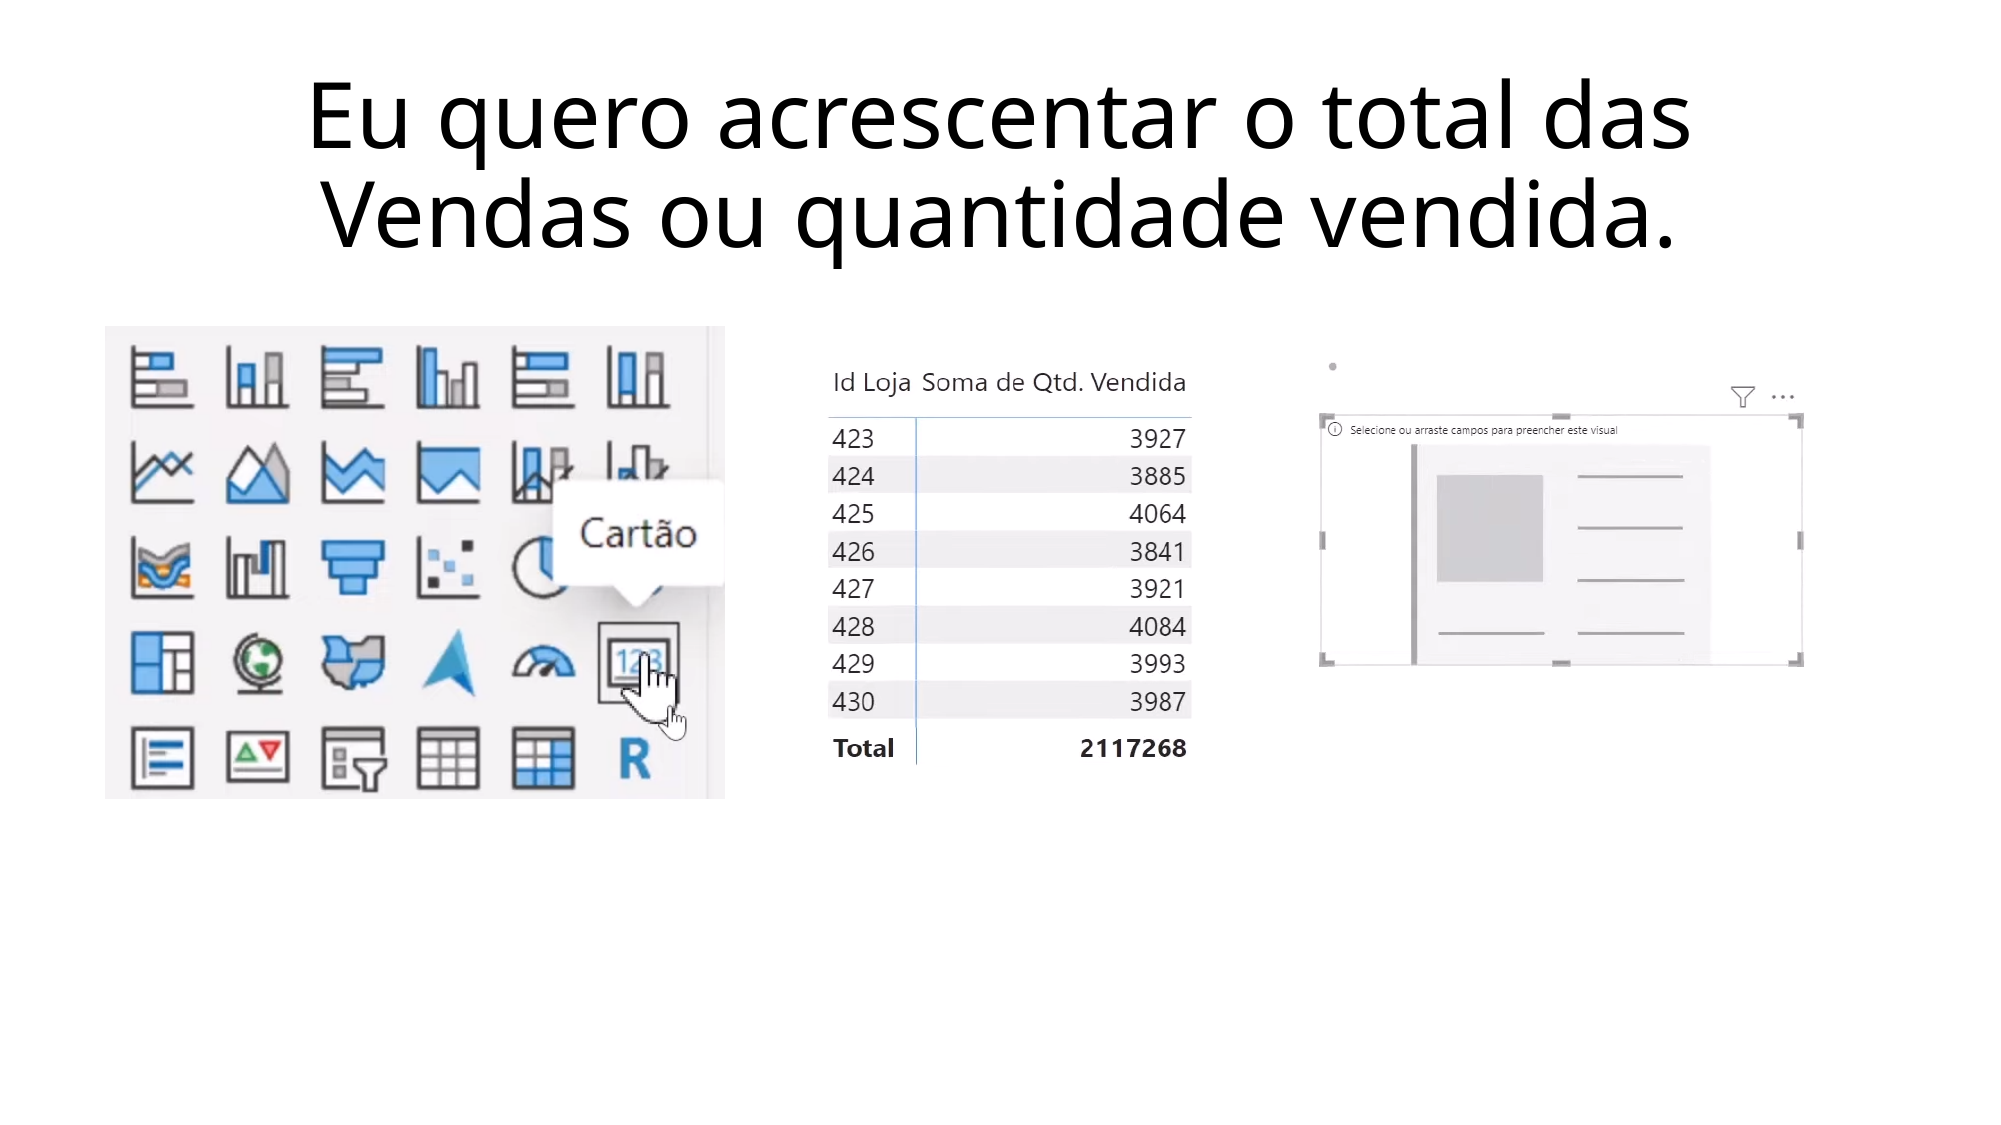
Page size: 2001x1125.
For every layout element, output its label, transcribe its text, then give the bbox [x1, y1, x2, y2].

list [105, 326, 725, 799]
title Eu quero acrescentar o total das Vendas ou quantidade vendida. [137, 59, 1863, 278]
picture [787, 288, 1921, 837]
